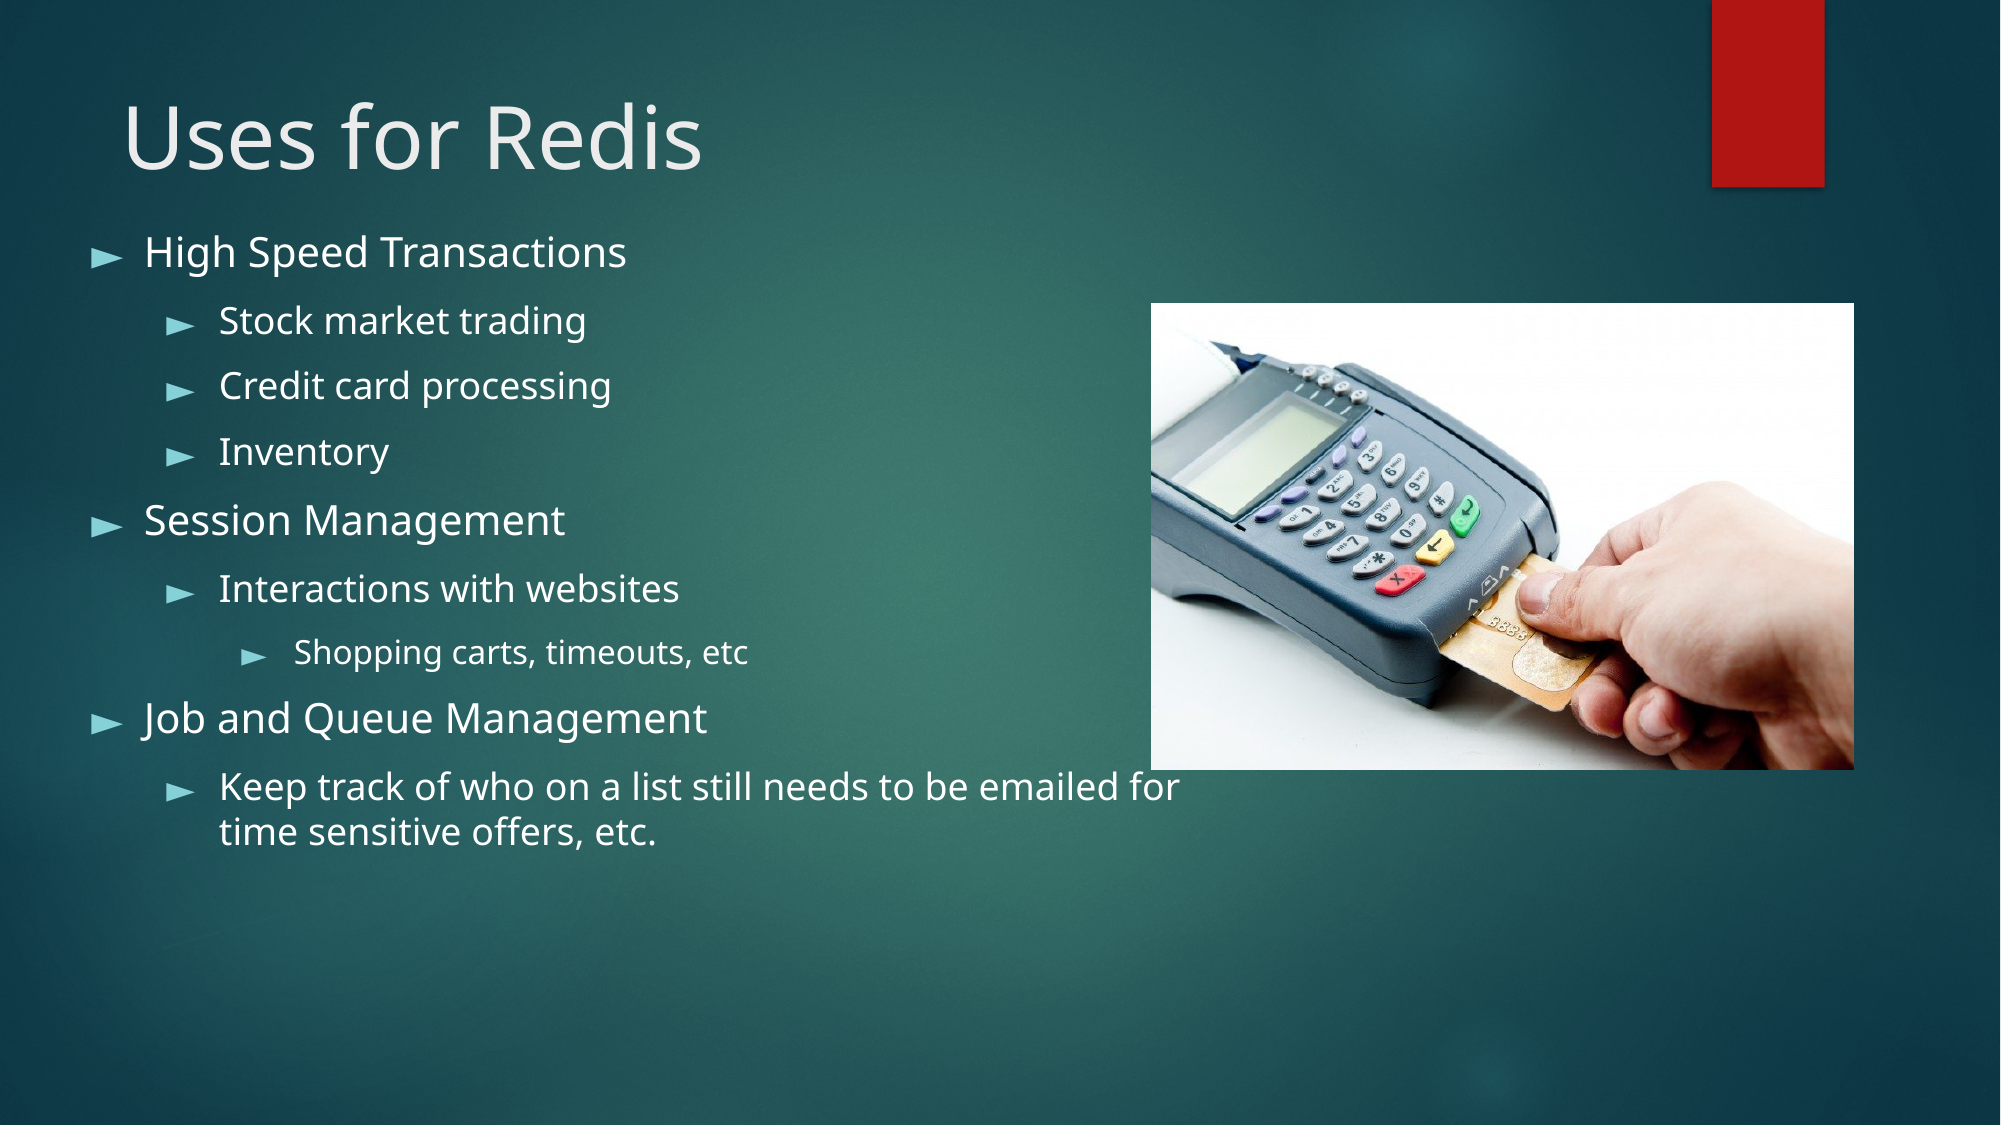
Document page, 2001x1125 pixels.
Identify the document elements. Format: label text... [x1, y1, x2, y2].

picture [0, 0, 2001, 1125]
title Uses for Redis [106, 74, 1649, 302]
list High Speed Transactions Stock market trading Credit card processing Inventory Session Management Interactions with websites Shopping carts, timeouts, etc Job and Queue Management Keep track of who on a list still needs to be emailed for time sensitive offers, etc. [53, 218, 1212, 1045]
